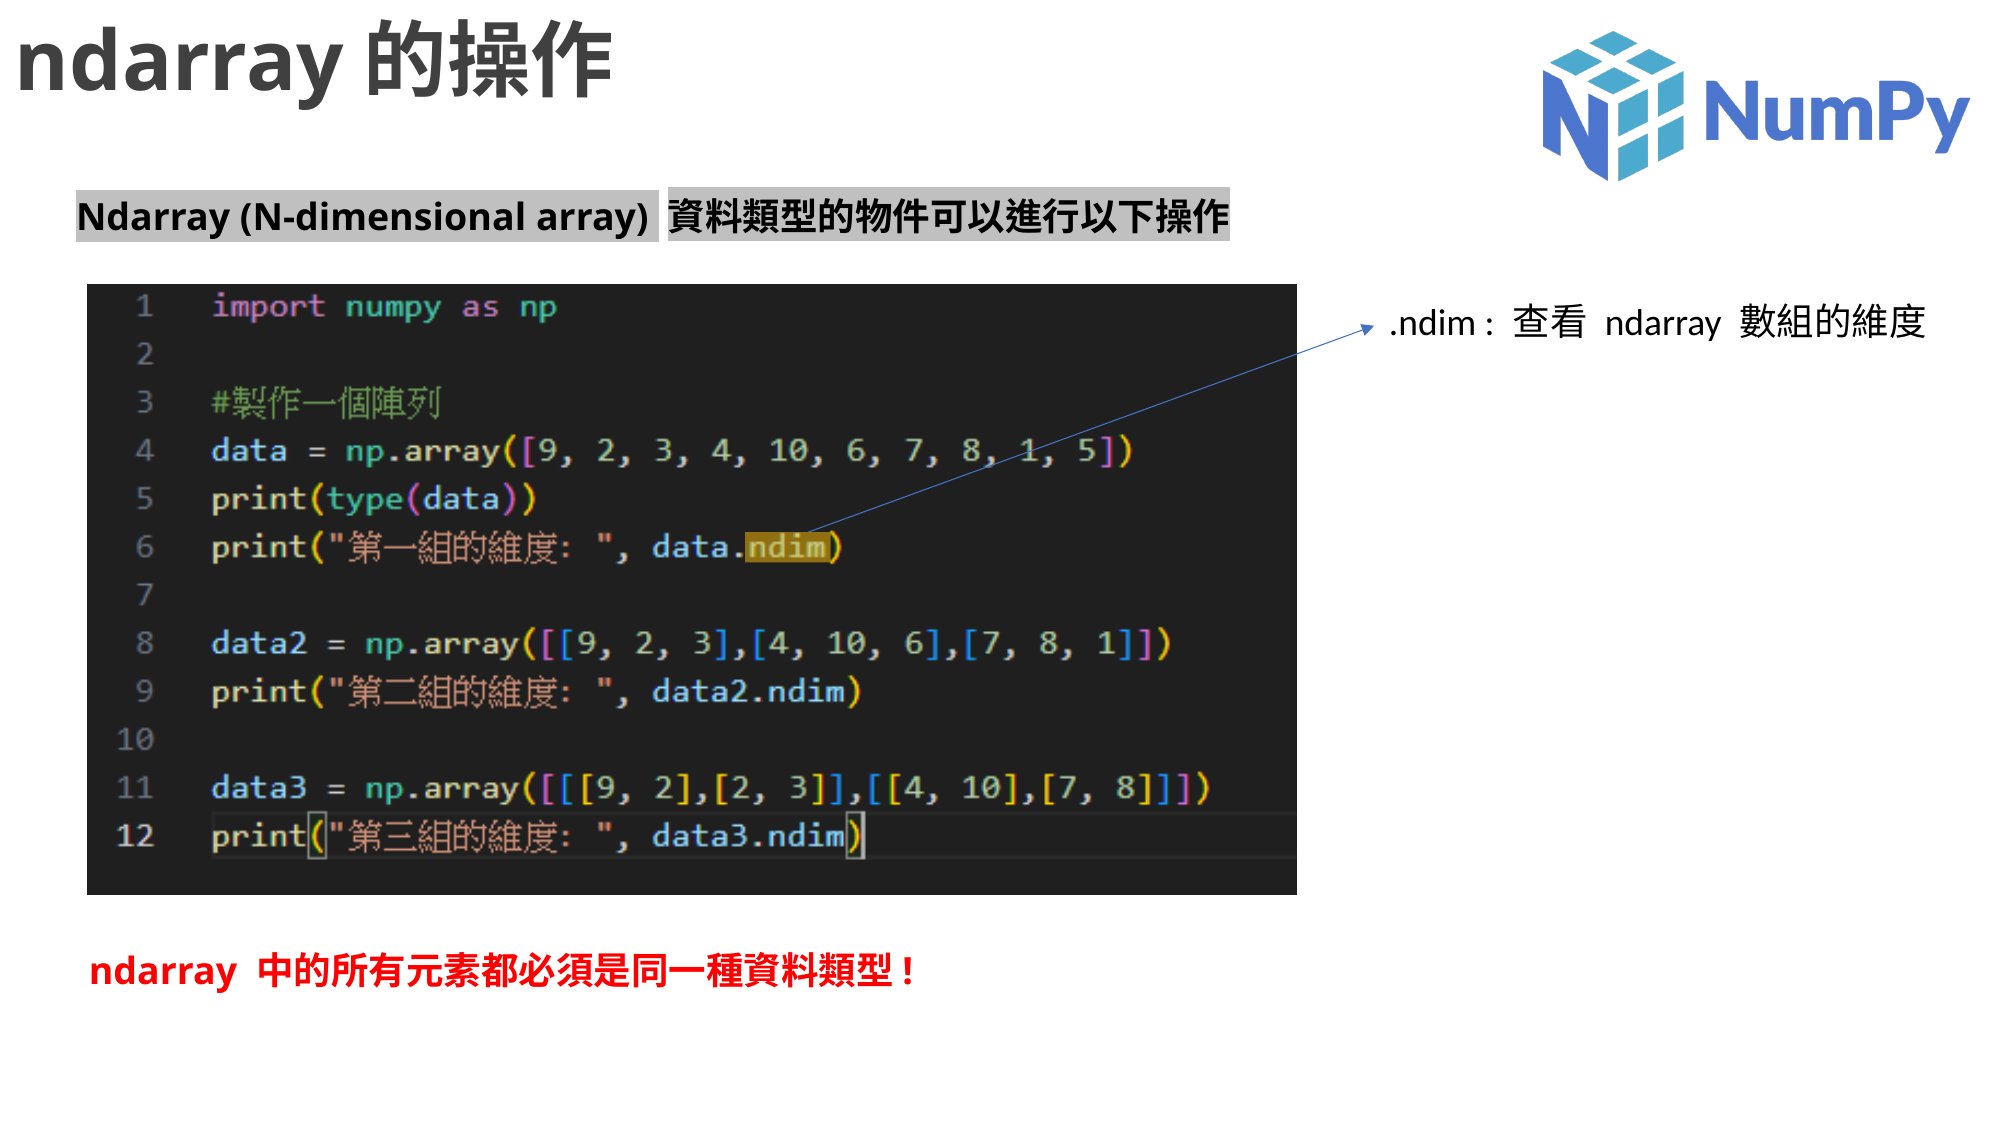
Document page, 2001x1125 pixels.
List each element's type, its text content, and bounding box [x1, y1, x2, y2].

picture [87, 284, 1297, 896]
text_box ndarray的操作 [0, 0, 1513, 115]
picture [1513, 0, 2000, 216]
text_box ndarray 中的所有元素都必須是同一種資料類型! [74, 939, 1013, 1000]
text_box Ndarray (N-dimensional array) 資料類型的物件可以進行以下操作 [61, 185, 1246, 246]
text_box .ndim : 查看 ndarray 數組的維度 [1374, 290, 1987, 350]
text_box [807, 325, 1375, 533]
